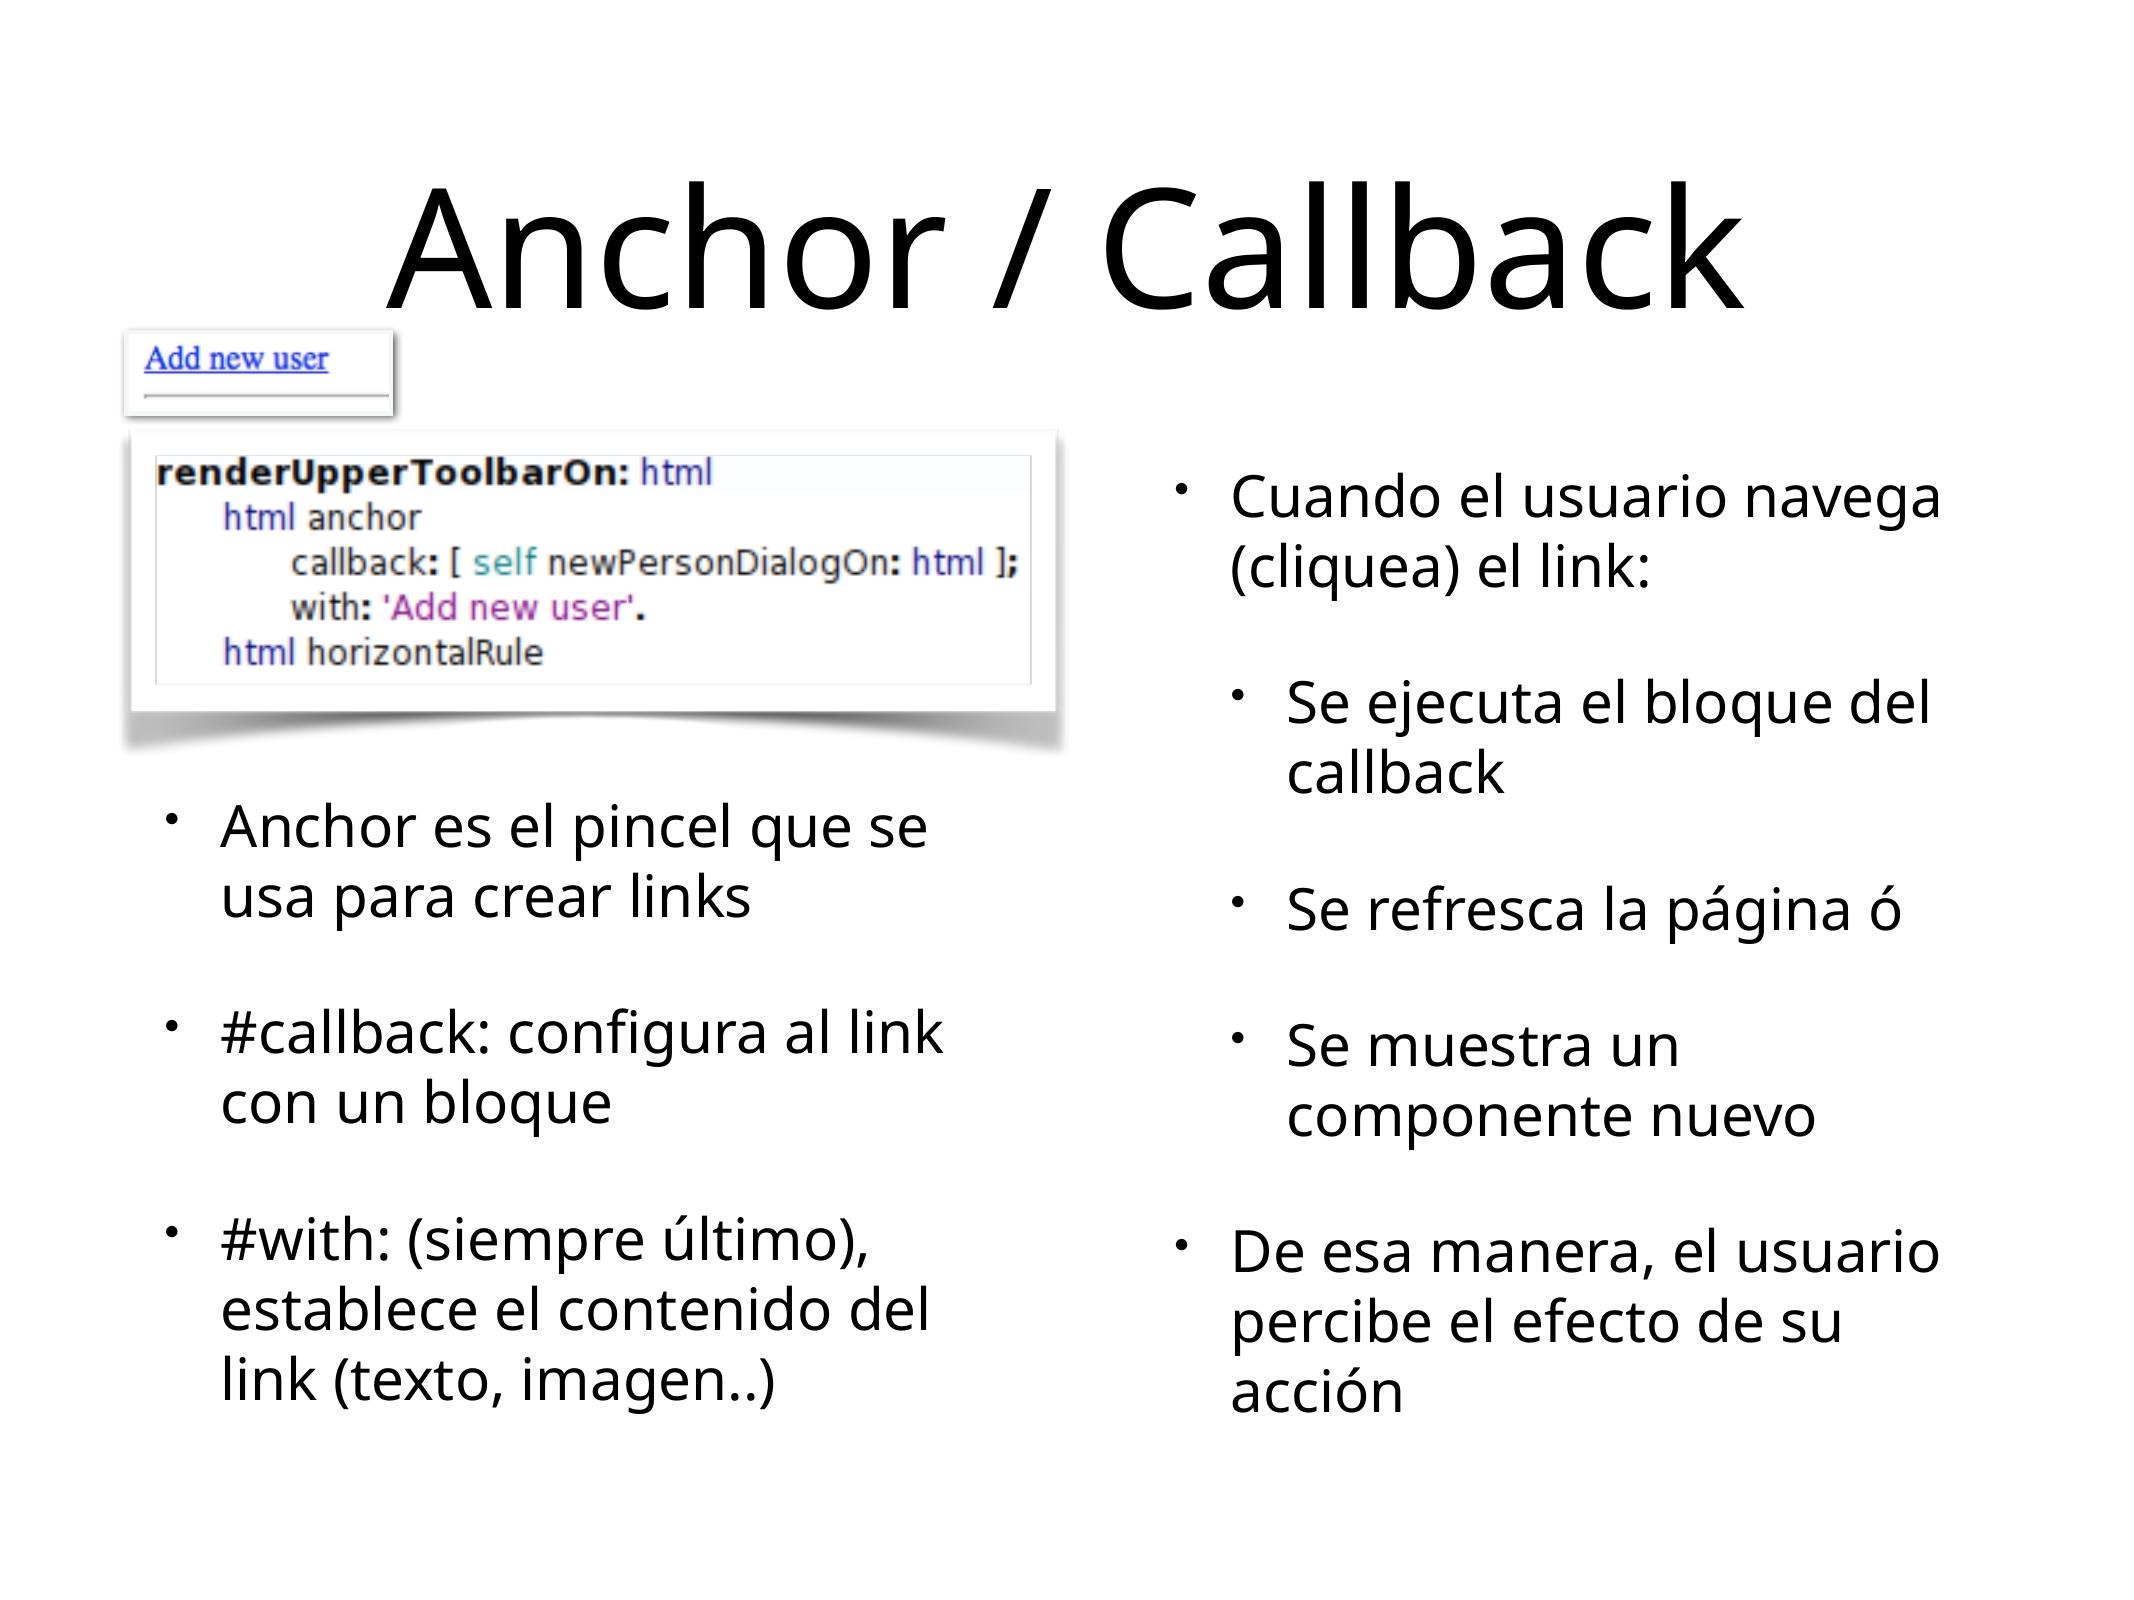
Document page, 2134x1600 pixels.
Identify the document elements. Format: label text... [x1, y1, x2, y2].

list Anchor es el pincel que se usa para crear links #callback: configura al link con un bloque #with: (siempre último), establece el contenido del link (texto, imagen..) [155, 769, 1032, 1459]
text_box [118, 429, 1069, 763]
title Anchor / Callback [155, 64, 1978, 420]
picture [128, 334, 390, 412]
text_box Cuando el usuario navega (cliquea) el link: Se ejecuta el bloque del callback Se refresca la página ó Se muestra un componente nuevo De esa manera, el usuario percibe el efecto de su acción [1166, 361, 2042, 1522]
